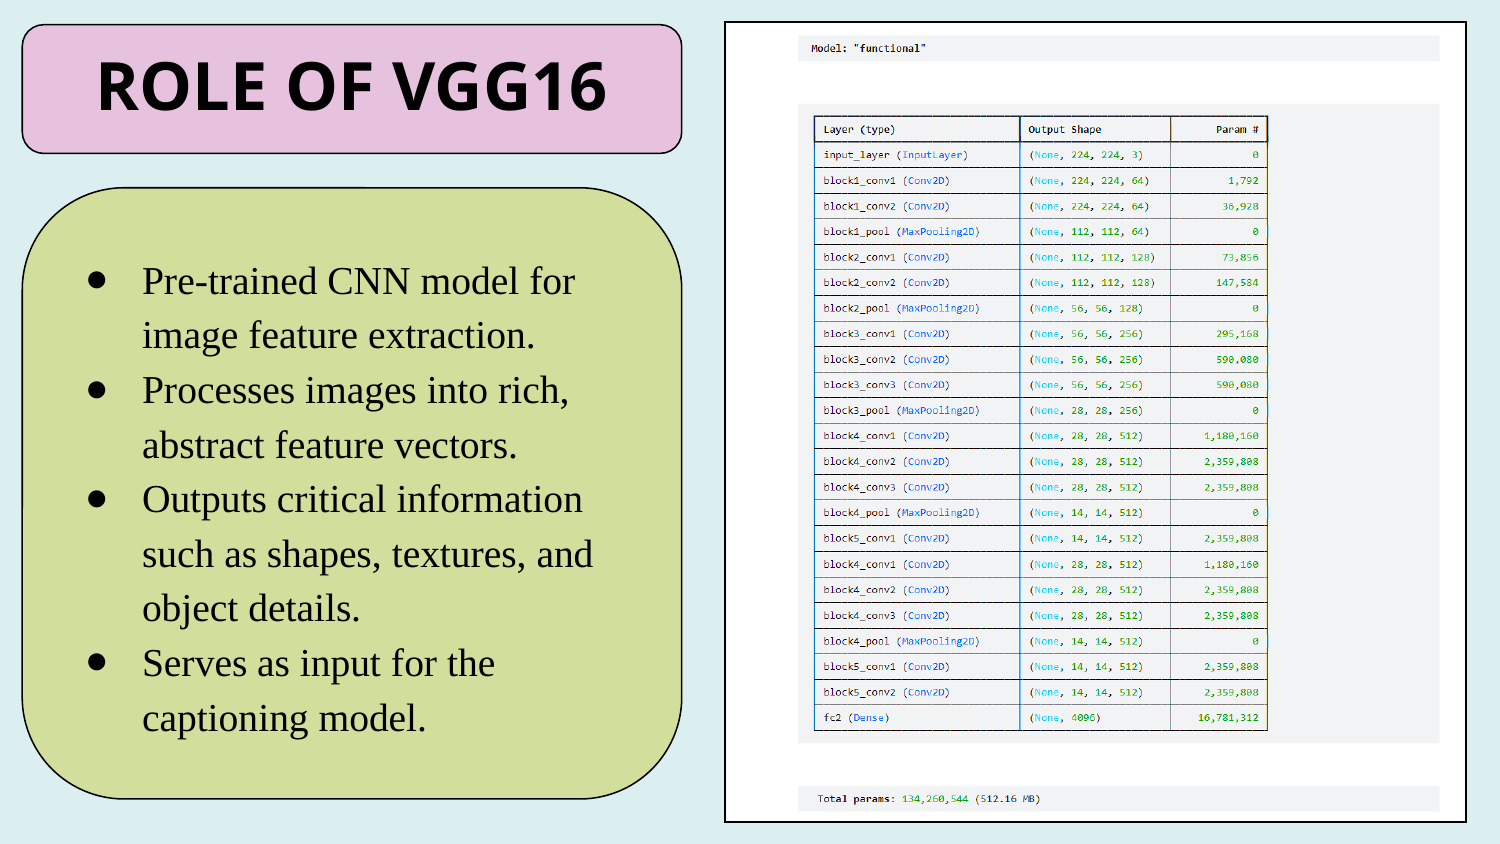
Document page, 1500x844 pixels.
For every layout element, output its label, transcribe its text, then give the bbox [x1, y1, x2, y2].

text_box Pre-trained CNN model for image feature extraction. Processes images into rich, abstract feature vectors. Outputs critical information such as shapes, textures, and object details. Serves as input for the captioning model. [22, 187, 682, 799]
picture [726, 22, 1466, 822]
text_box ROLE OF VGG16 [22, 24, 682, 154]
